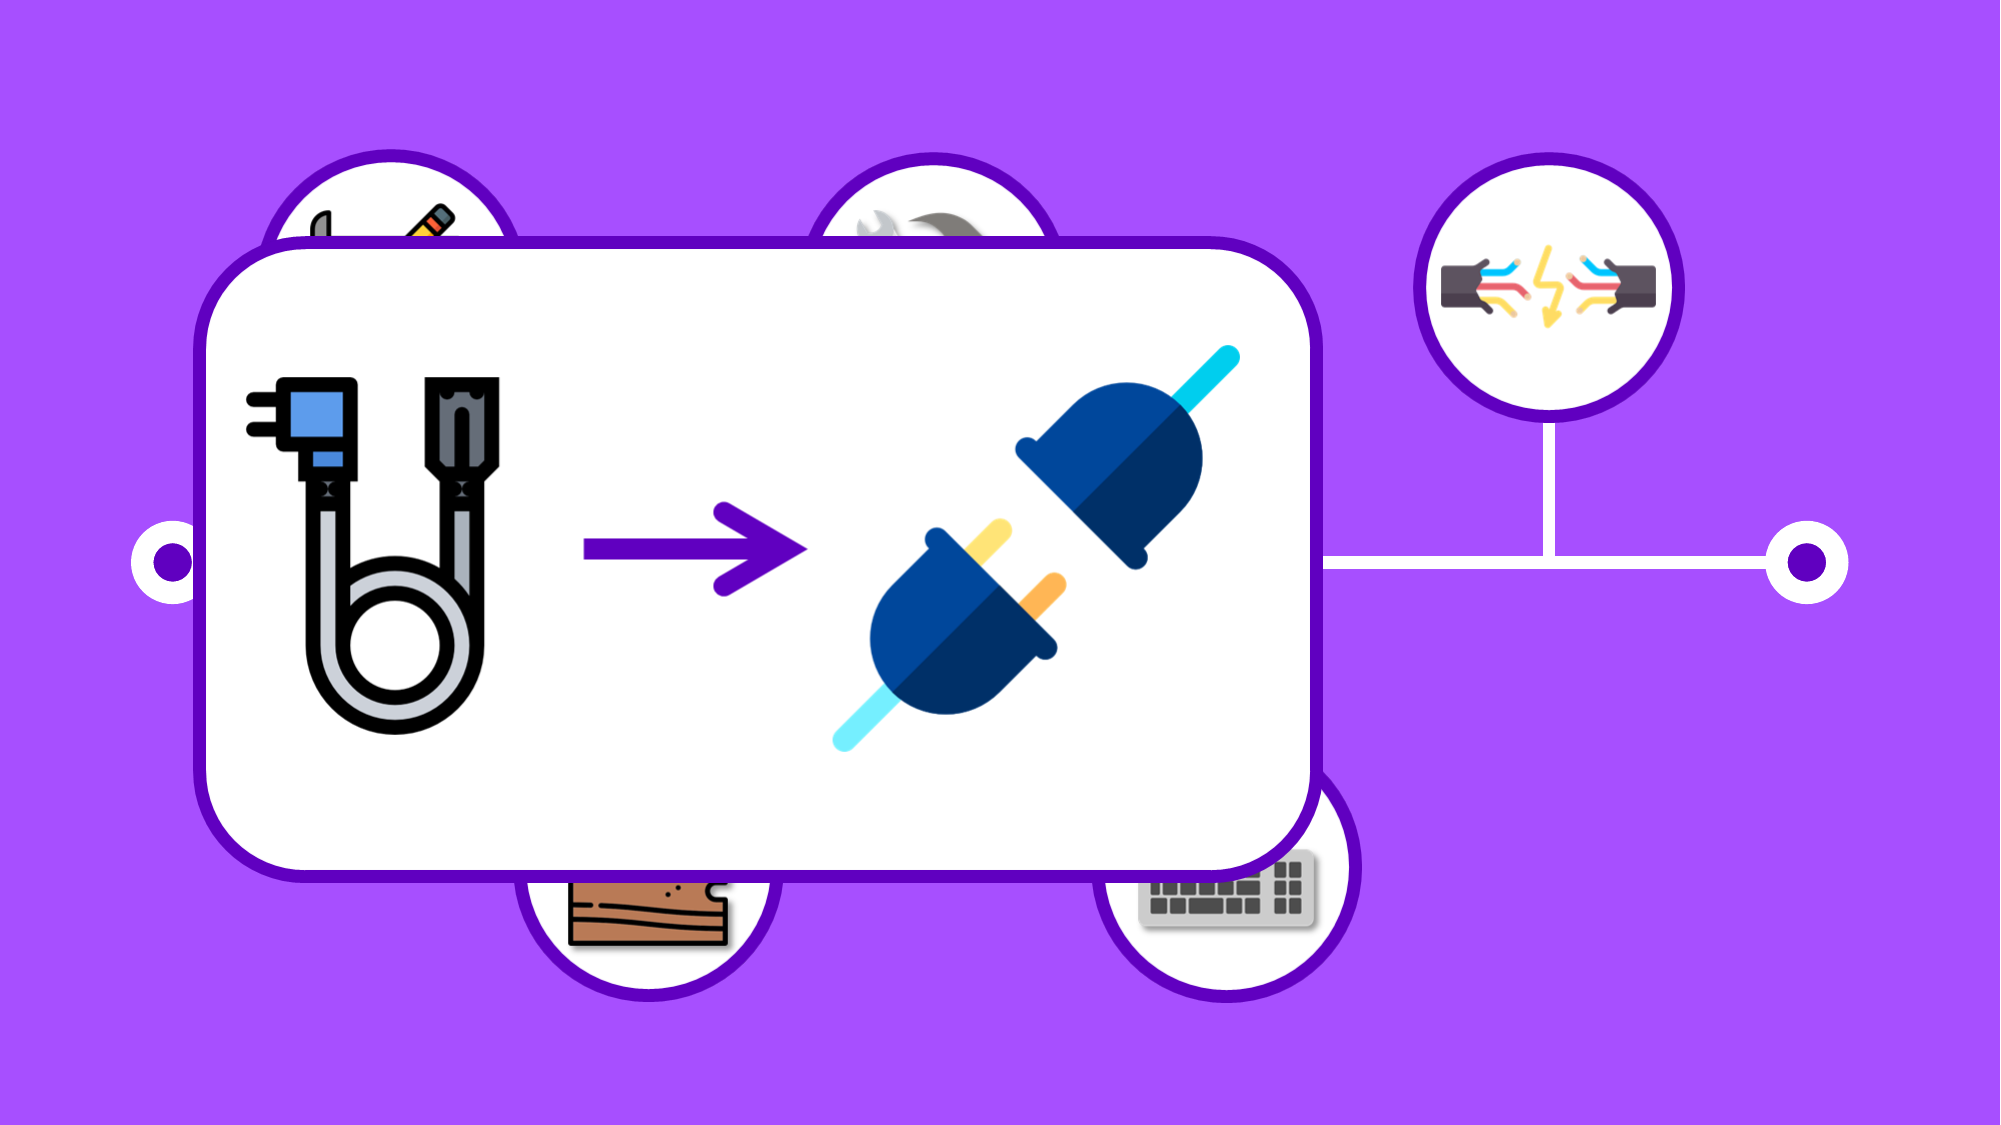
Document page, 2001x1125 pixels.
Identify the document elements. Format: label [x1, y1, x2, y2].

text_box [1785, 541, 1829, 584]
text_box [1765, 520, 1849, 605]
picture [1413, 152, 1685, 423]
picture [193, 149, 1362, 1003]
text_box [131, 520, 193, 605]
text_box [151, 541, 193, 584]
